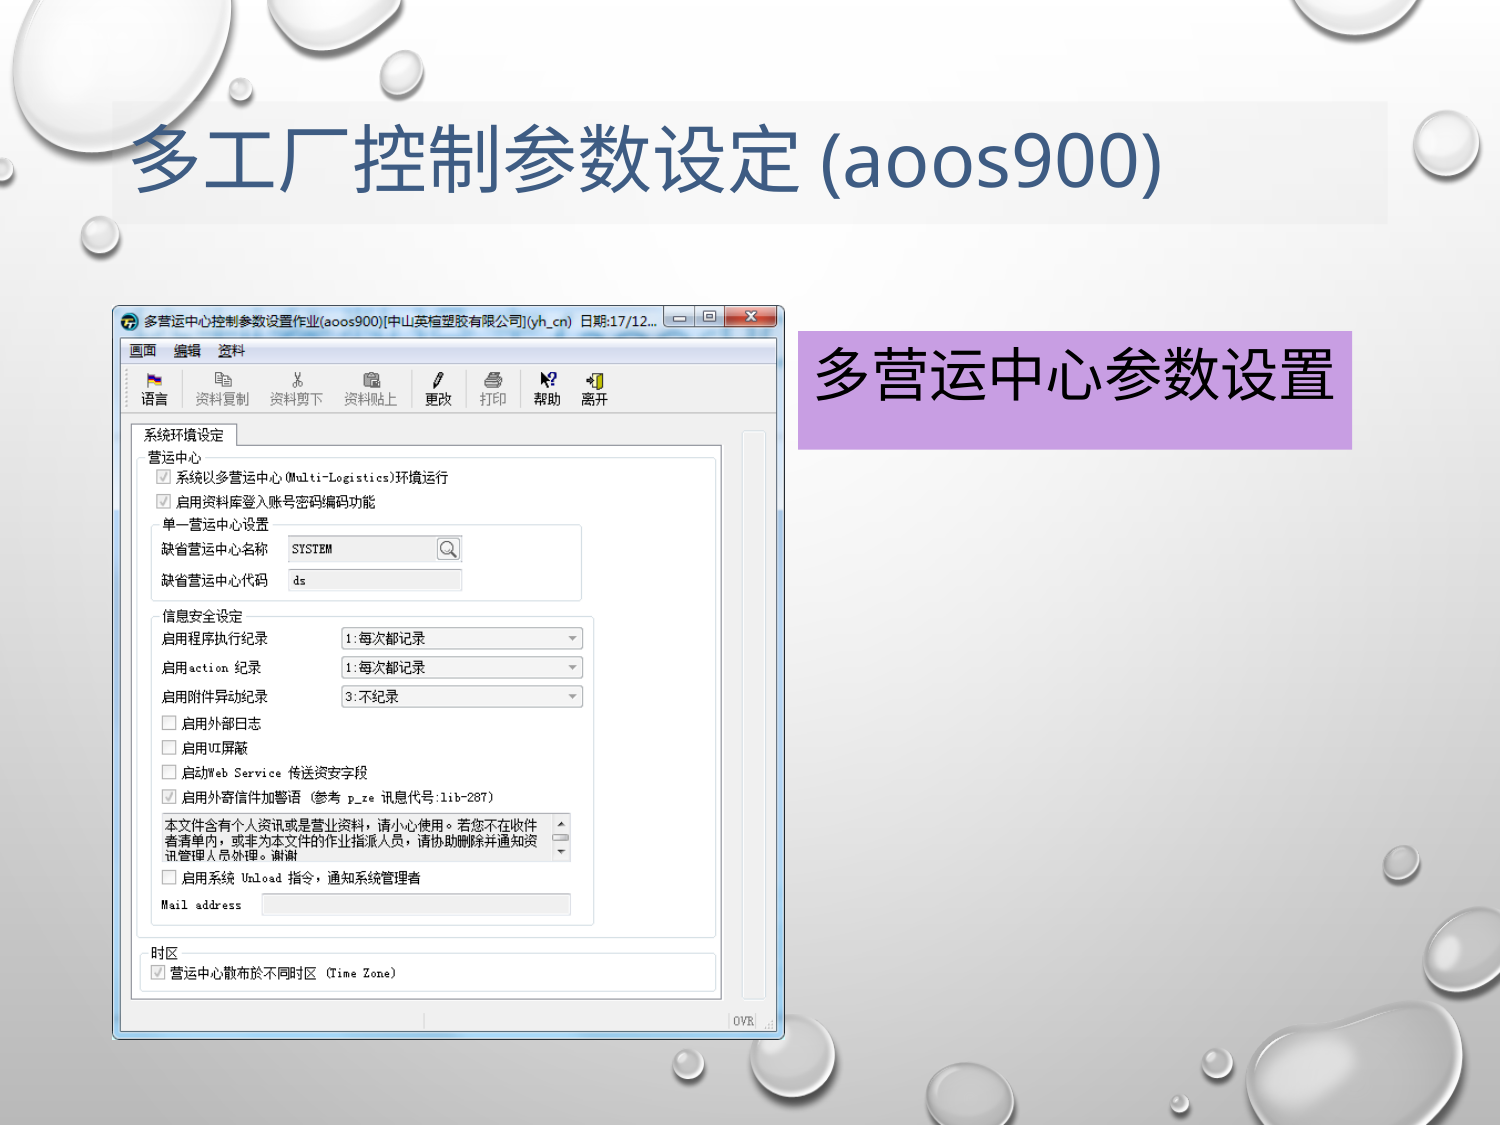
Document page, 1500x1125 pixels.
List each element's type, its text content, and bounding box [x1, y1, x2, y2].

title 多工厂控制参数设定(aoos900) [112, 101, 1388, 225]
text_box 多营运中心参数设置 [798, 331, 1353, 450]
picture [0, 0, 1500, 1125]
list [112, 305, 785, 1041]
